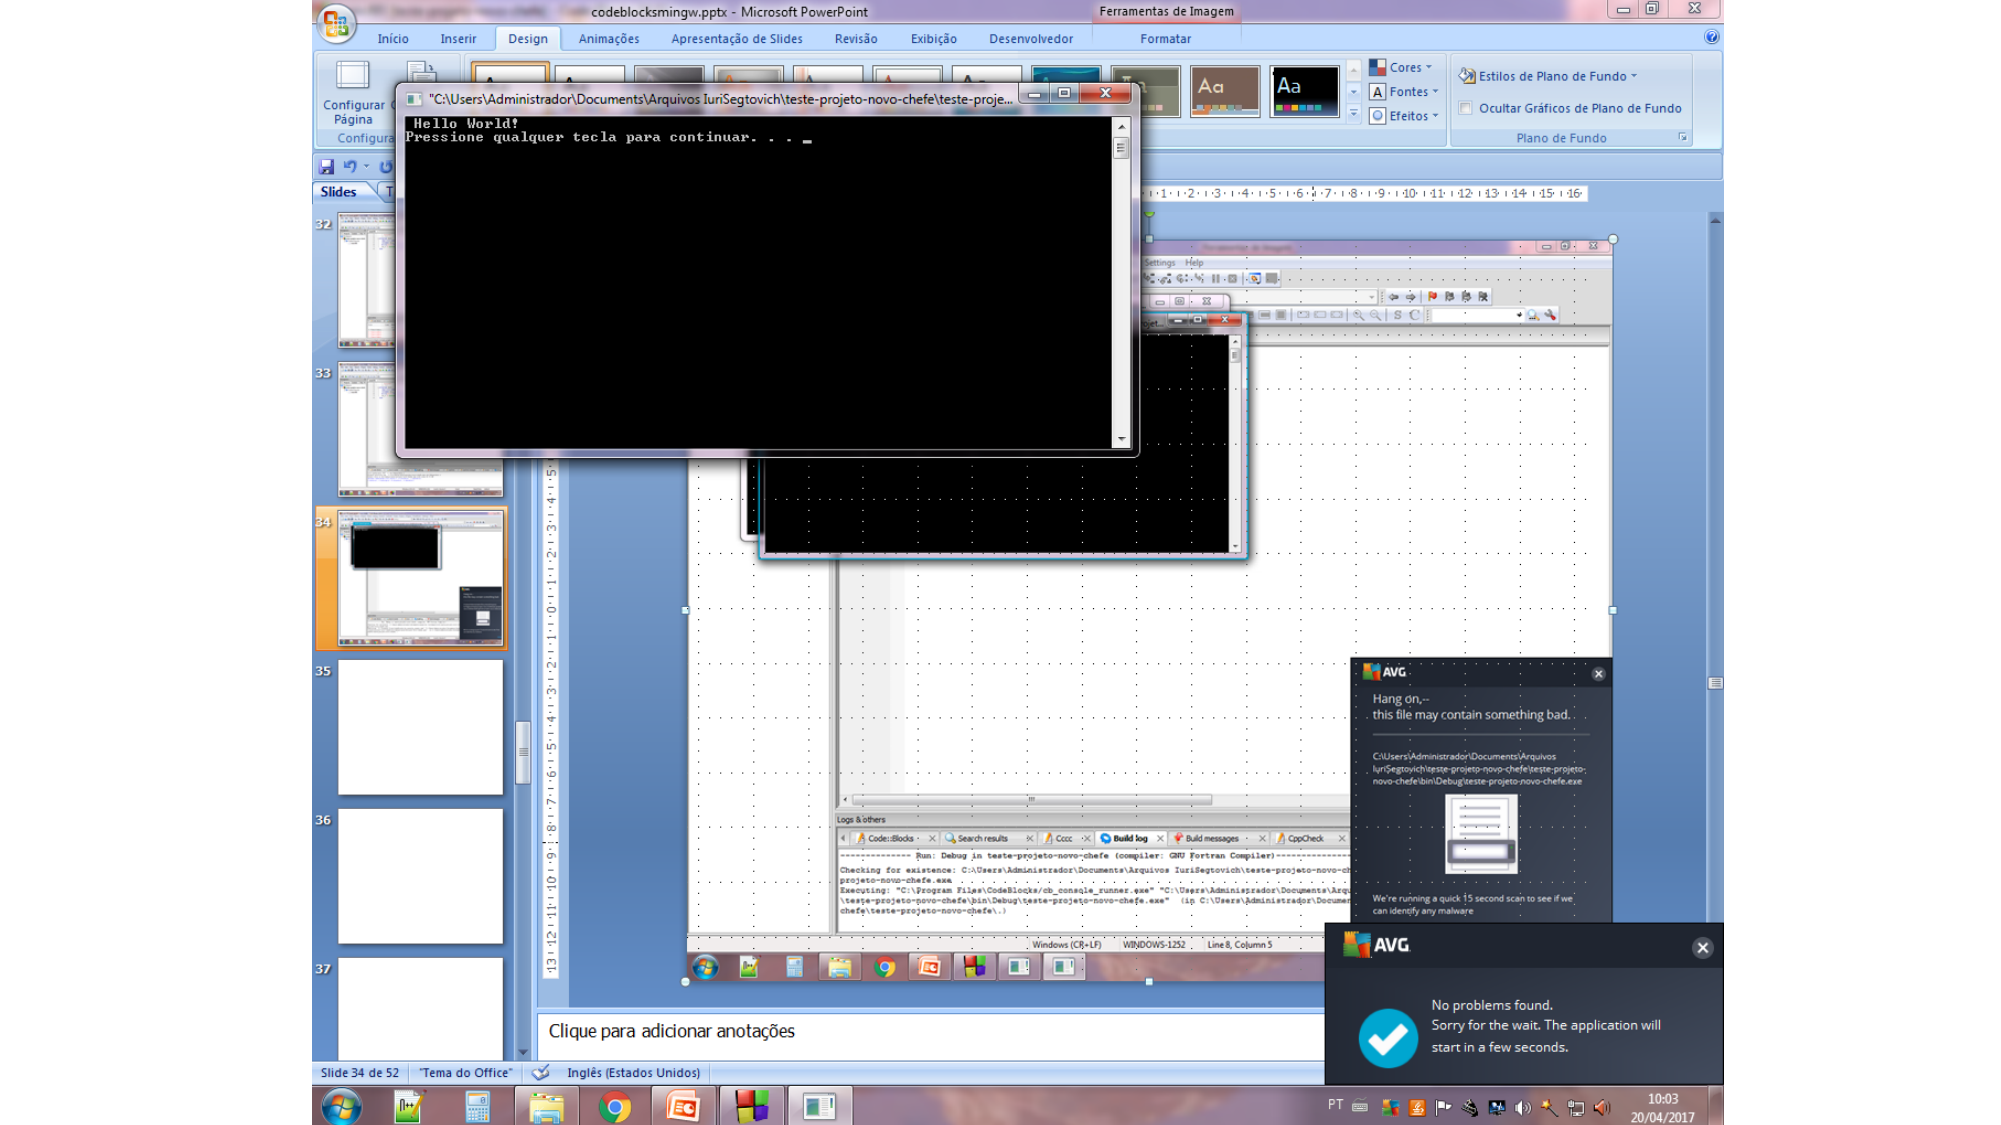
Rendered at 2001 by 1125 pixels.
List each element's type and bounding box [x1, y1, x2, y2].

picture [312, 0, 1724, 1125]
